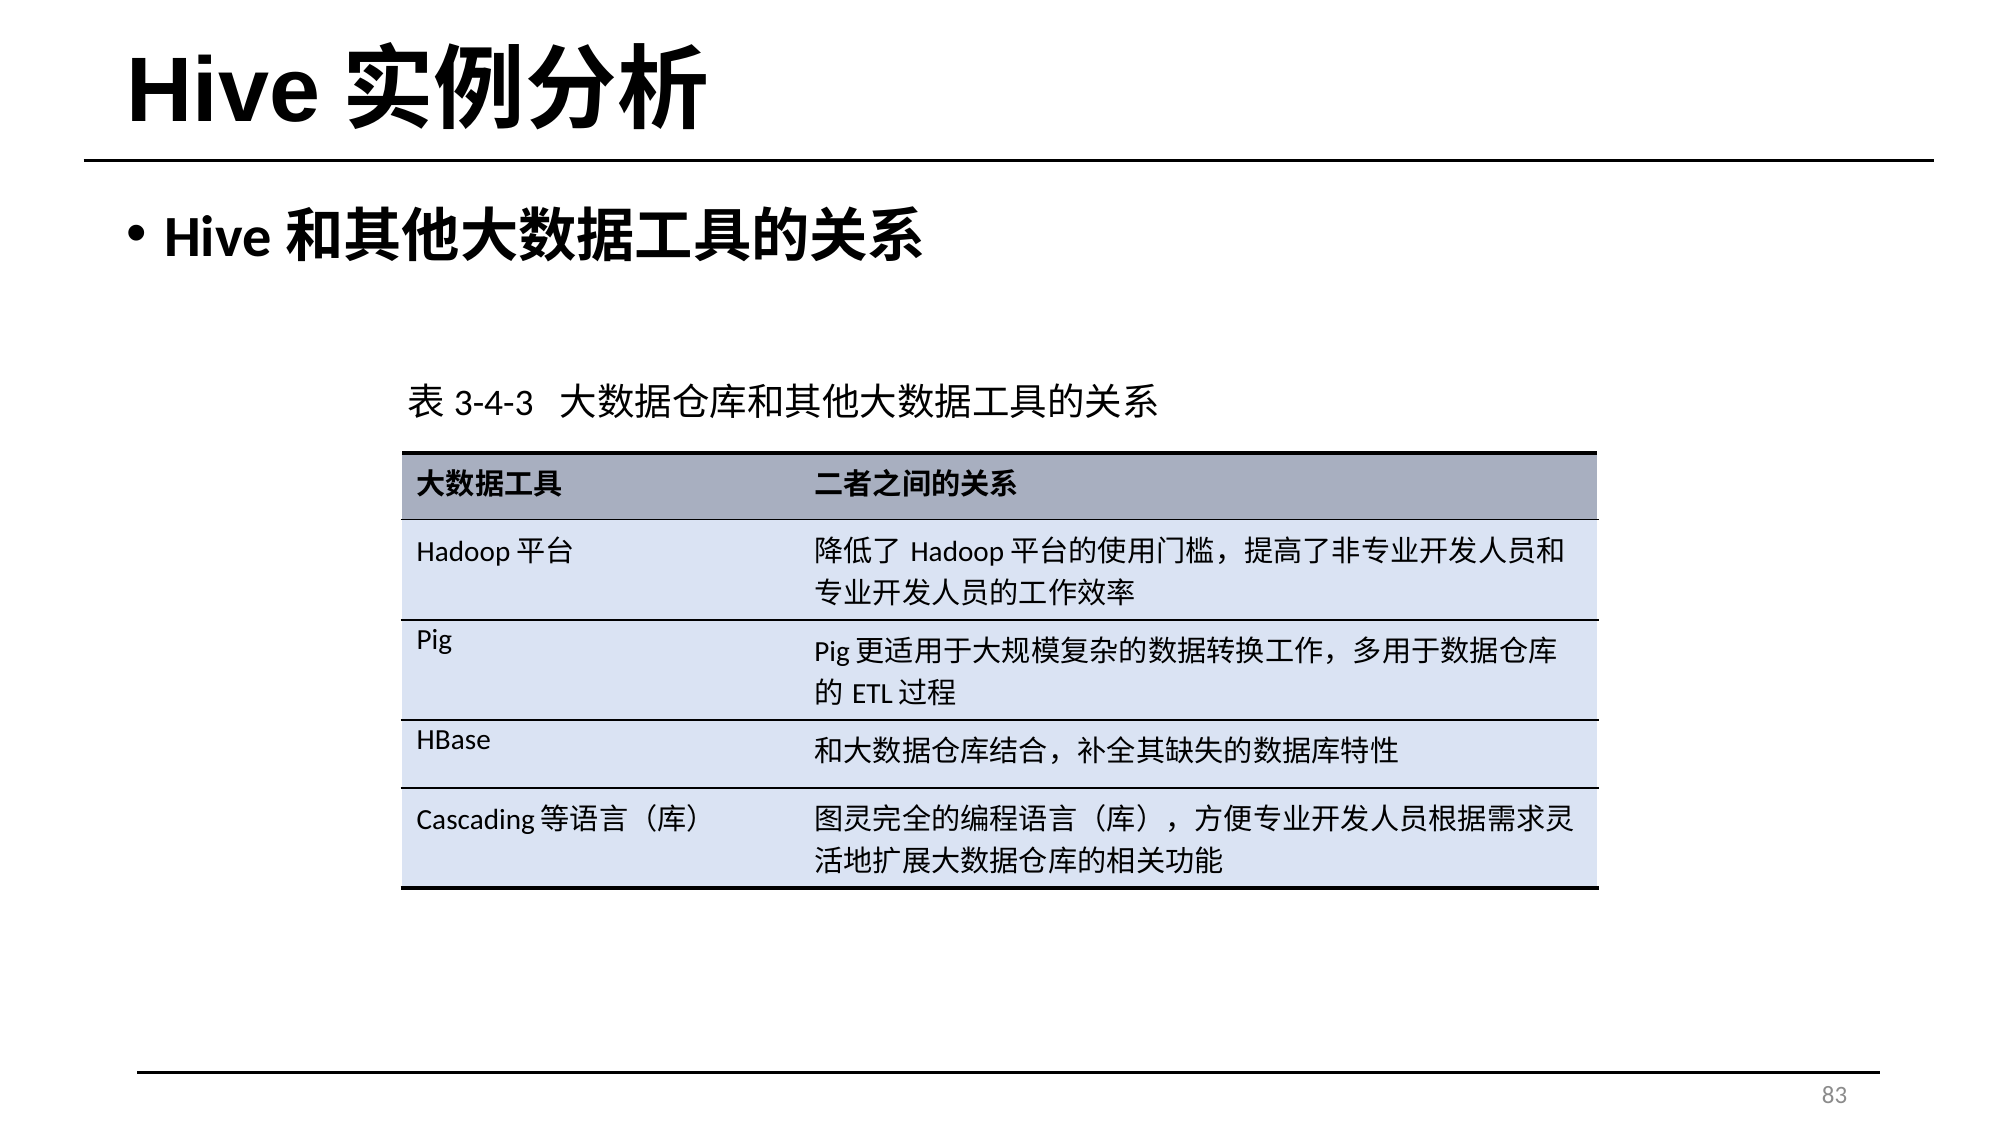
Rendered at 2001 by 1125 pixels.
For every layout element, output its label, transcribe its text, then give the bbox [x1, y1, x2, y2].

table_cell Pig [402, 621, 799, 719]
table_cell 降低了Hadoop平台的使用门槛，提高了非专业开发人员和专业开发人员的工作效率 [799, 520, 1597, 619]
list Hive和其他大数据工具的关系 [111, 190, 1905, 1014]
table_header 大数据工具 [402, 455, 799, 519]
table_cell Cascading等语言（库） [402, 789, 799, 886]
table_cell Hadoop平台 [402, 520, 799, 619]
title Hive实例分析 [111, 22, 1905, 161]
table_cell HBase [402, 721, 799, 787]
table_cell Pig更适用于大规模复杂的数据转换工作，多用于数据仓库的ETL过程 [799, 621, 1597, 719]
table_cell 和大数据仓库结合，补全其缺失的数据库特性 [799, 721, 1597, 787]
table_cell 图灵完全的编程语言（库），方便专业开发人员根据需求灵活地扩展大数据仓库的相关功能 [799, 789, 1597, 886]
table_header 二者之间的关系 [799, 455, 1597, 519]
text_box 表3-4-3 大数据仓库和其他大数据工具的关系 [392, 370, 1175, 431]
slide_number 83 [1412, 1063, 1863, 1124]
